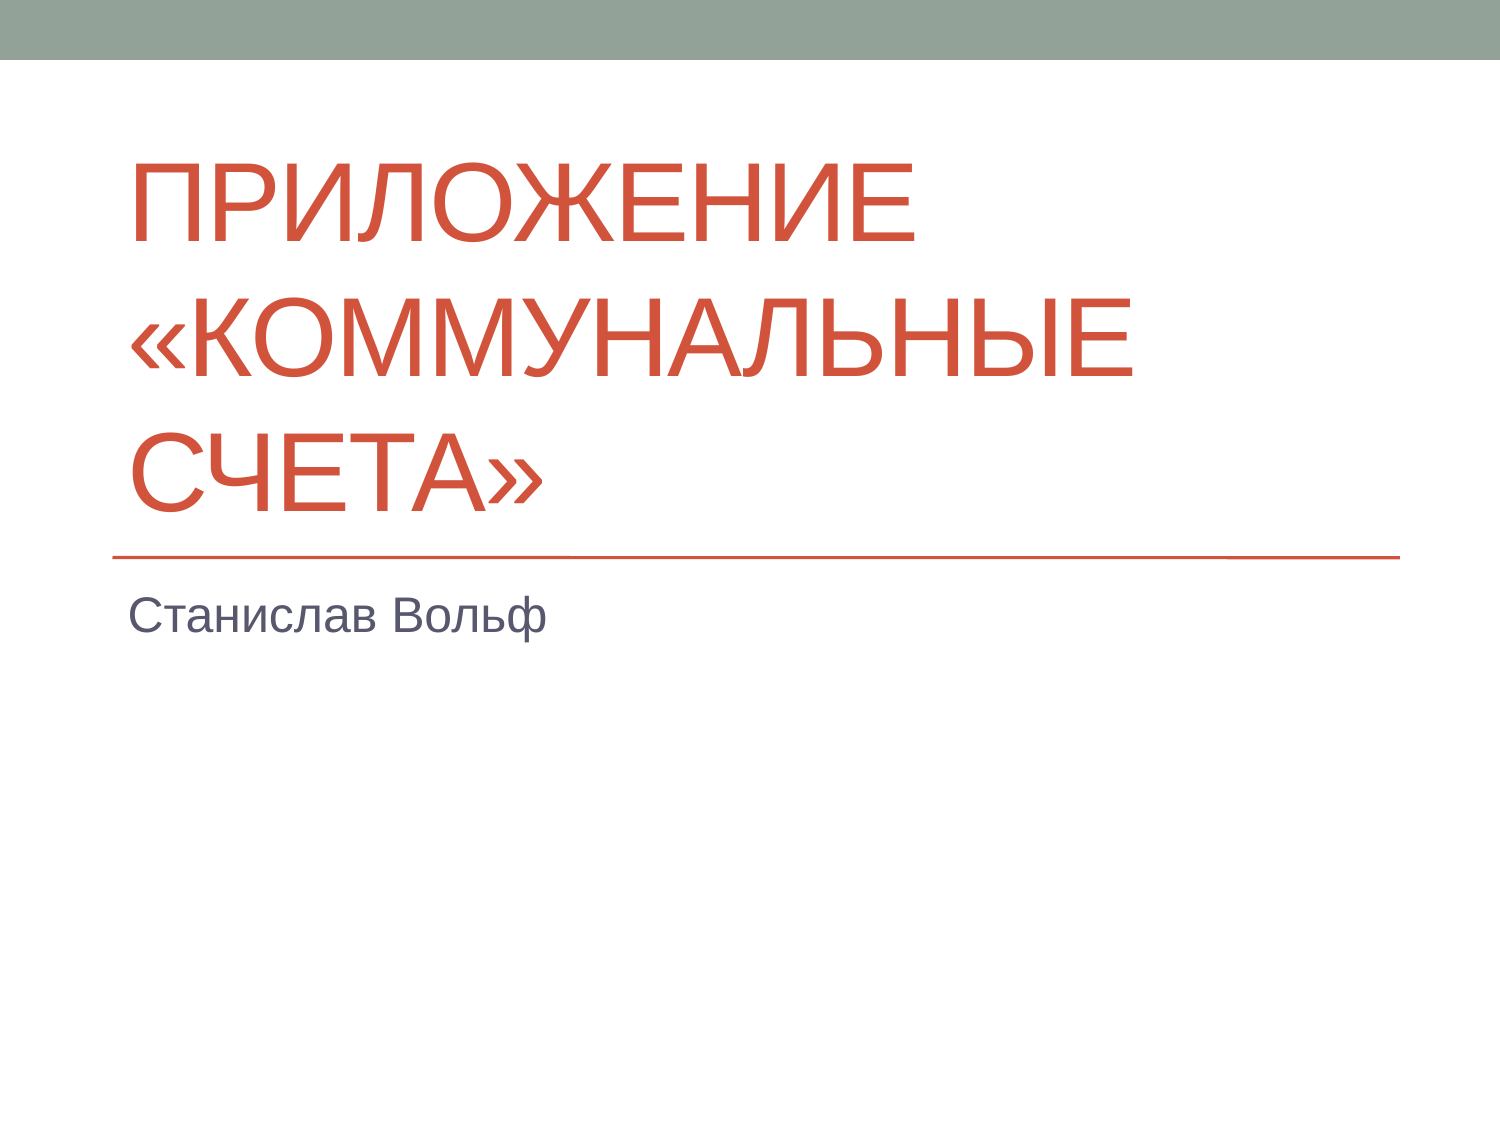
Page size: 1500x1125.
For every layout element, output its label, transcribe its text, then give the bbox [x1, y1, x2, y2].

subtitle Станислав Вольф [112, 575, 1163, 863]
title Приложение «Коммунальные счета» [112, 224, 1400, 542]
